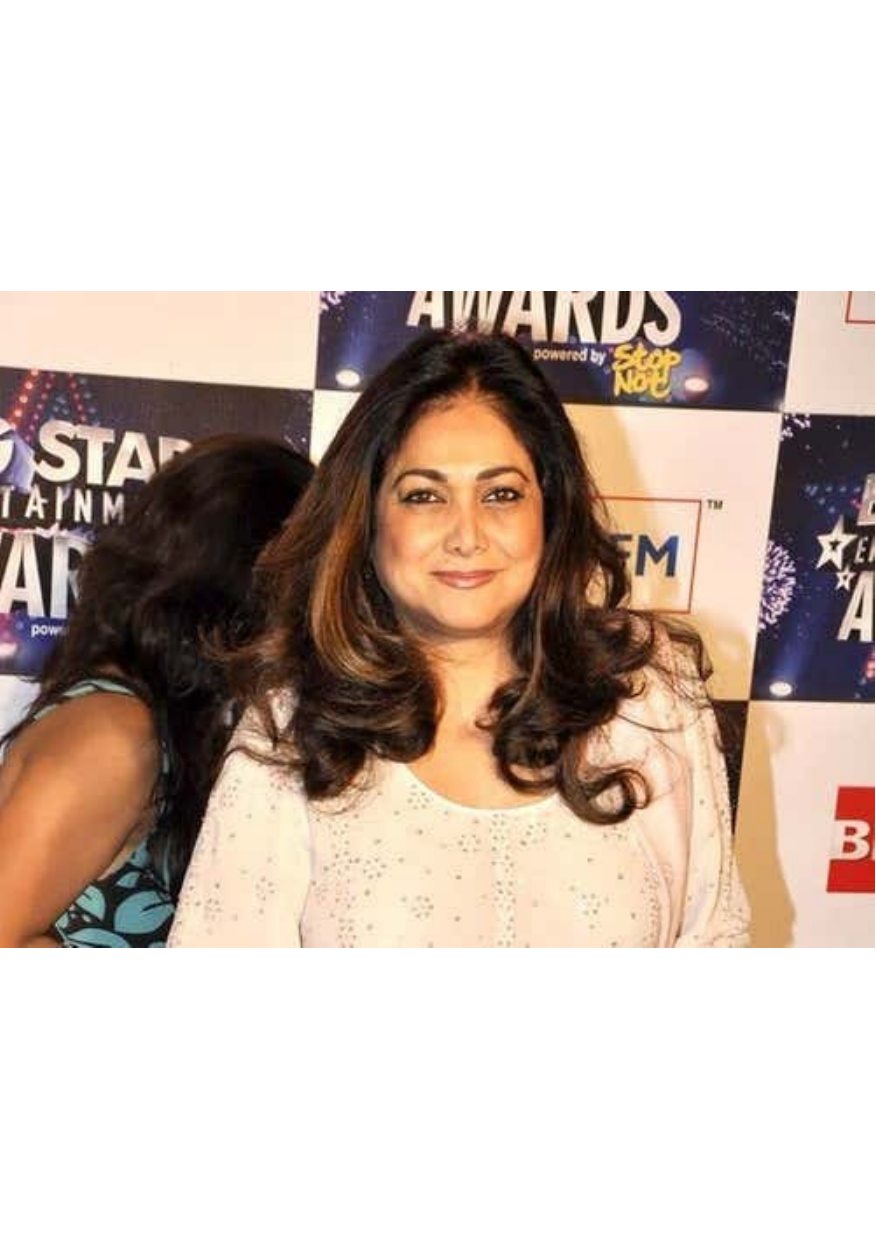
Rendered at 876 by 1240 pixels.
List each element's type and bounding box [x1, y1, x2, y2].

picture [0, 291, 875, 949]
